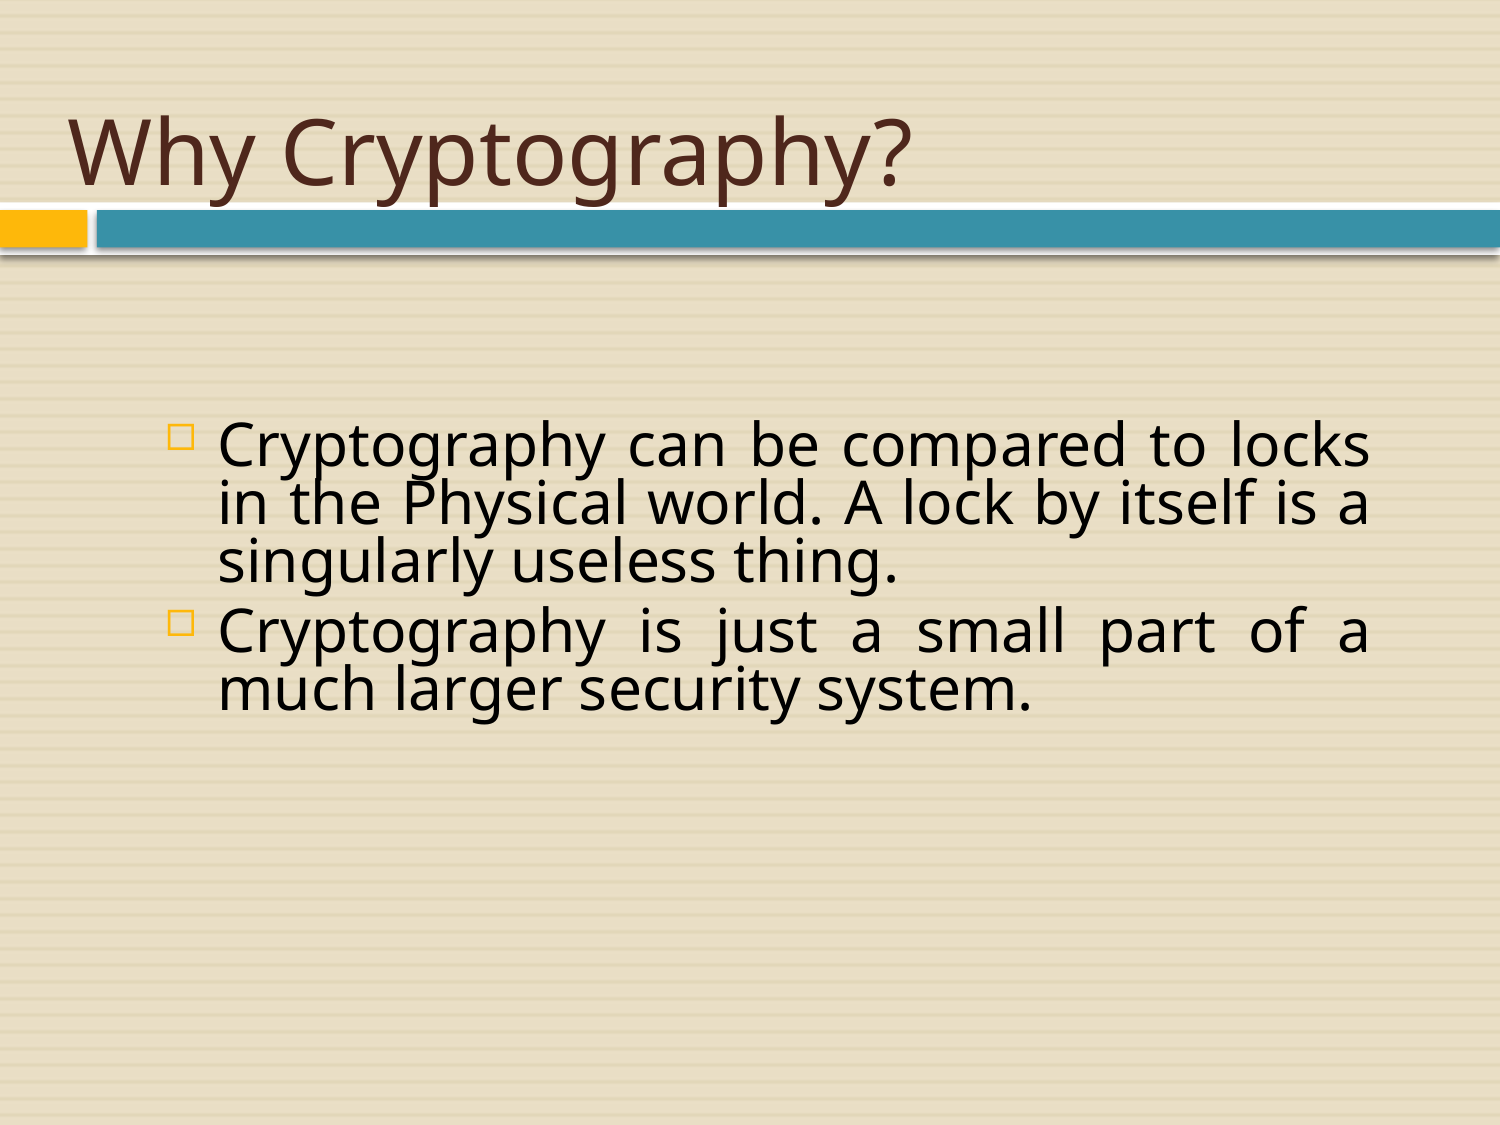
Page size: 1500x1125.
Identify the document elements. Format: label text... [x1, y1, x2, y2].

list Cryptography can be compared to locks in the Physical world. A lock by itself is a singularly useless thing. Cryptography is just a small part of a much larger security system. [150, 412, 1388, 1000]
title Why Cryptography? [53, 54, 1329, 243]
